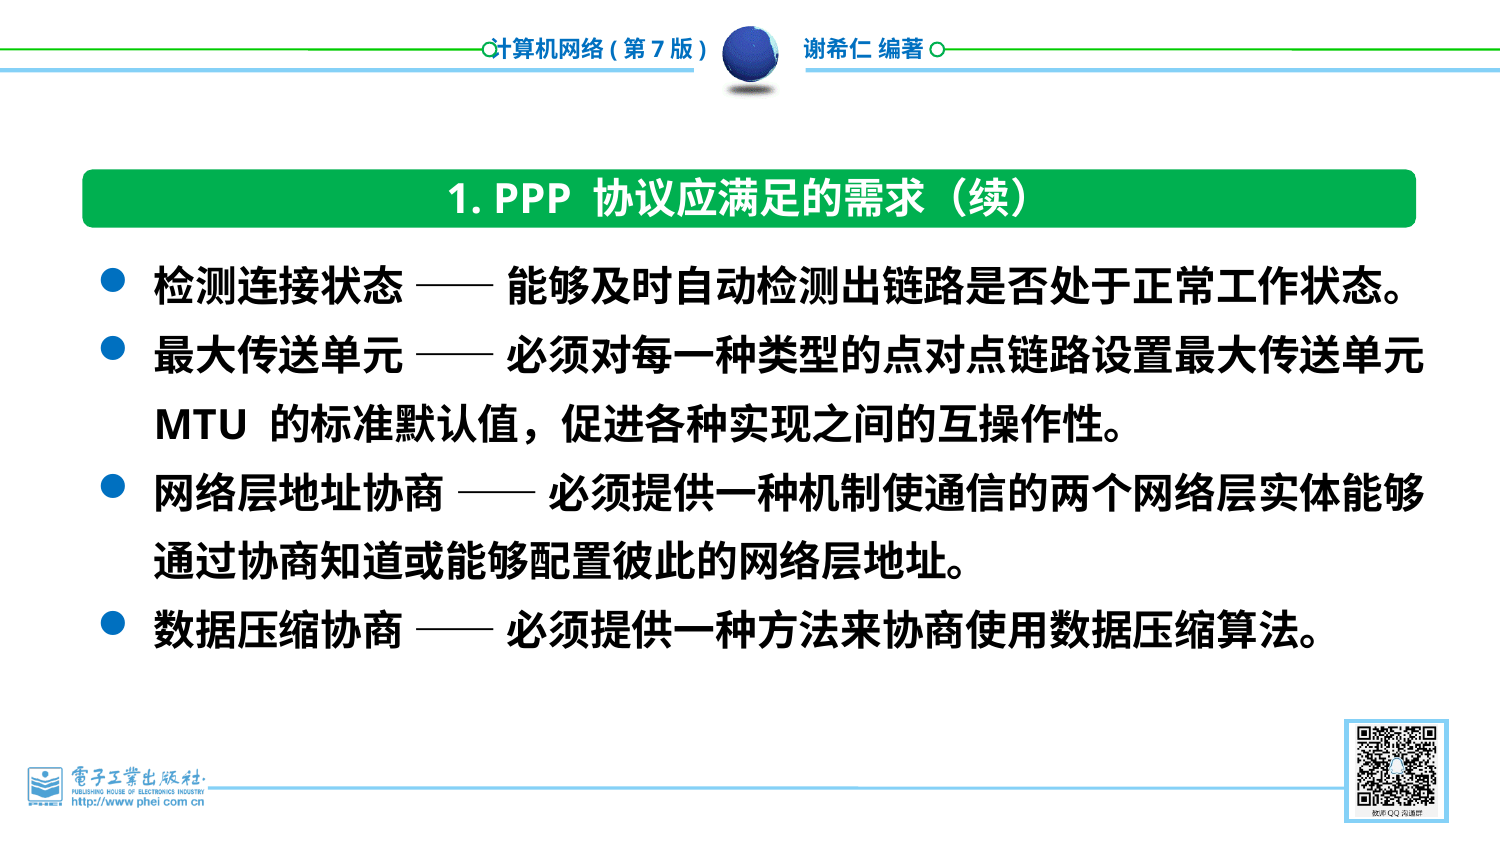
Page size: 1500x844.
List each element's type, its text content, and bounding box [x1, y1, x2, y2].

text_box 检测连接状态 —— 能够及时自动检测出链路是否处于正常工作状态。 最大传送单元 —— 必须对每一种类型的点对点链路设置最大传送单元 MTU 的标准默认值，促进各种实现之间的互操作性。 网络层地址协商 —— 必须提供一种机制使通信的两个网络层实体能够通过协商知道或能够配置彼此的网络层地址。 数据压缩协商 —— 必须提供一种方法来协商使用数据压缩算法。 [82, 234, 1452, 662]
picture [720, 24, 780, 100]
text_box [82, 169, 431, 228]
text_box [1067, 169, 1417, 228]
picture [1355, 724, 1438, 817]
picture [23, 764, 208, 809]
text_box 1. PPP 协议应满足的需求（续） [431, 164, 1067, 229]
